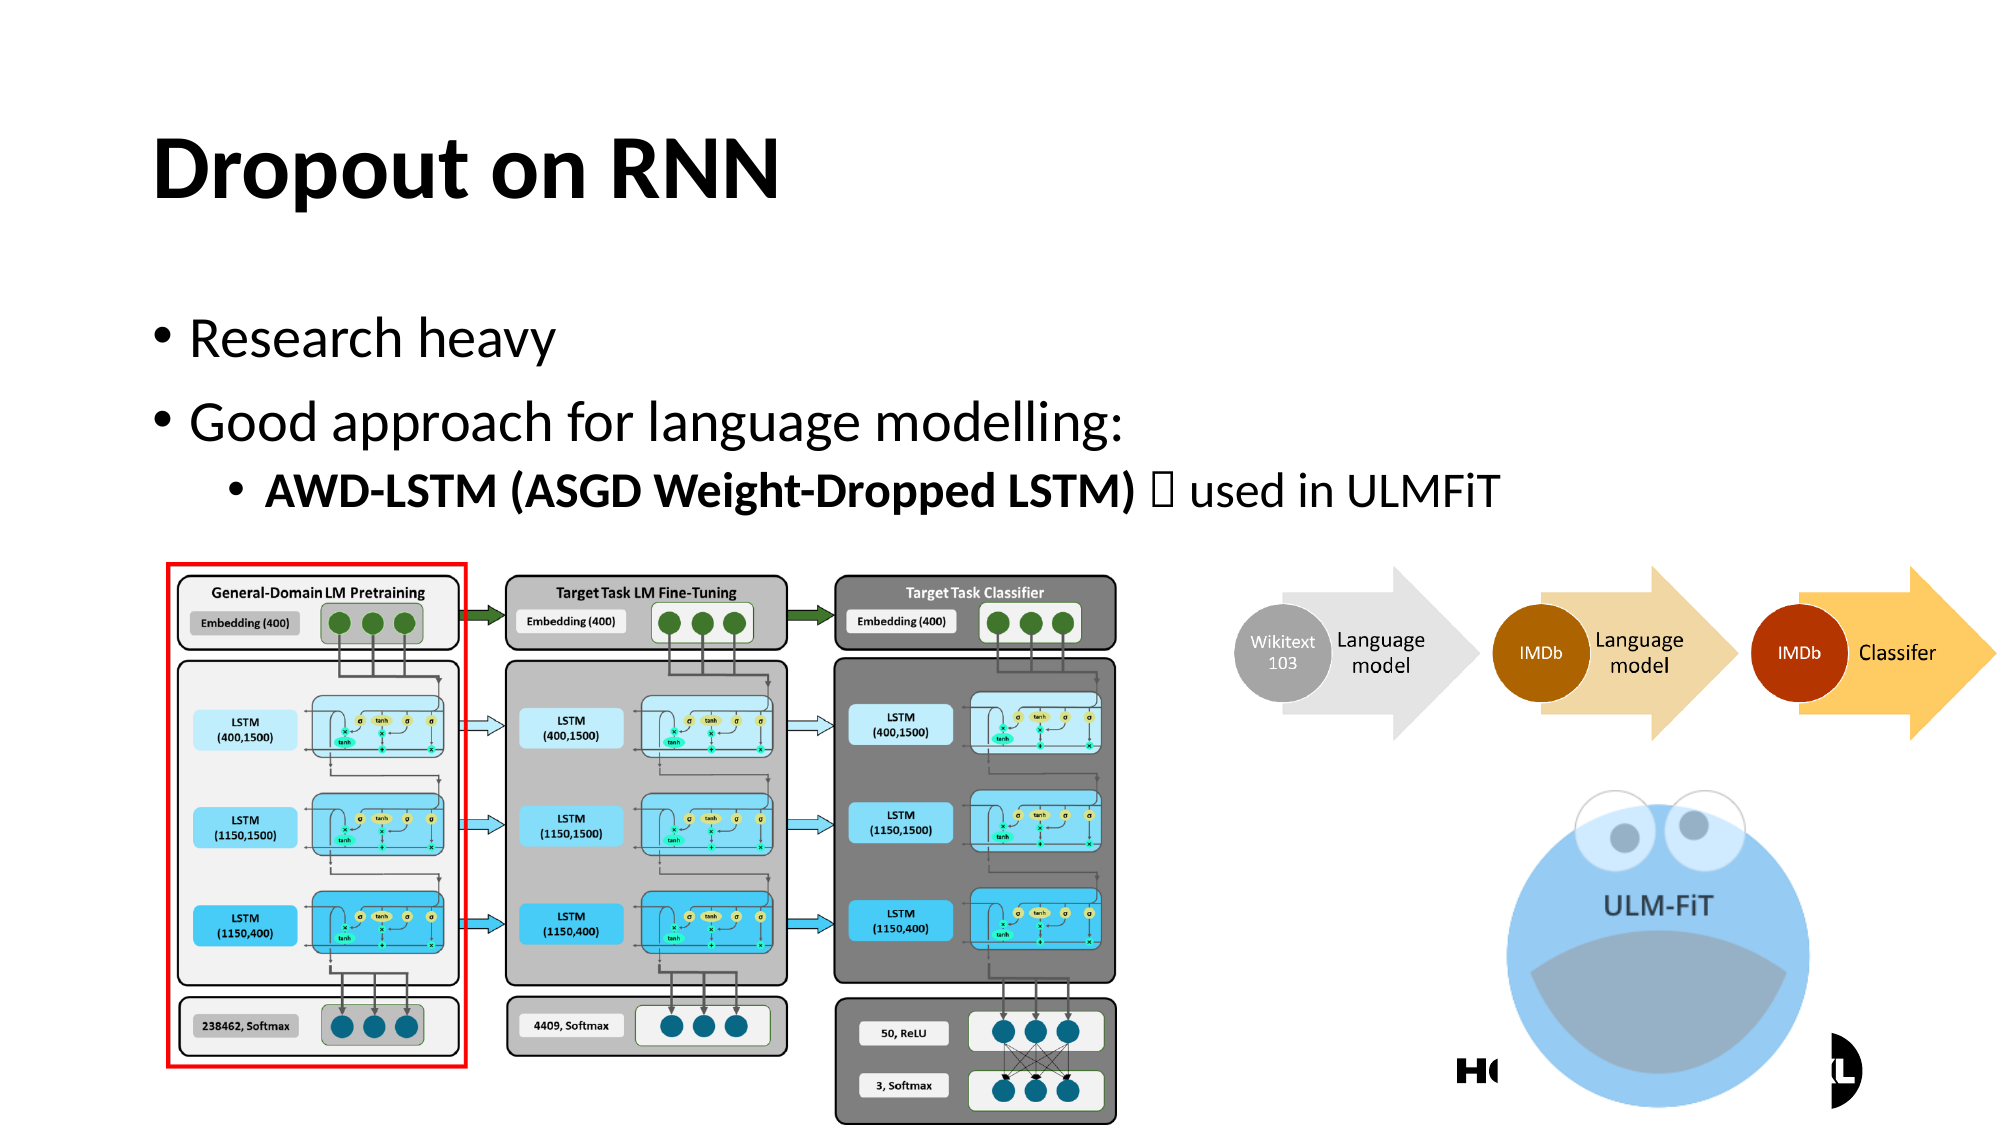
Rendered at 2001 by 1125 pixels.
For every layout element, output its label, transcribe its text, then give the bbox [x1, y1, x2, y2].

picture [166, 562, 1117, 1125]
title Dropout on RNN [137, 59, 1863, 278]
list Research heavy Good approach for language modelling: AWD-LSTM (ASGD Weight-Dropped LSTM)  used in ULMFiT [137, 299, 1863, 1014]
picture [1229, 562, 2000, 745]
picture [1497, 751, 1832, 1125]
